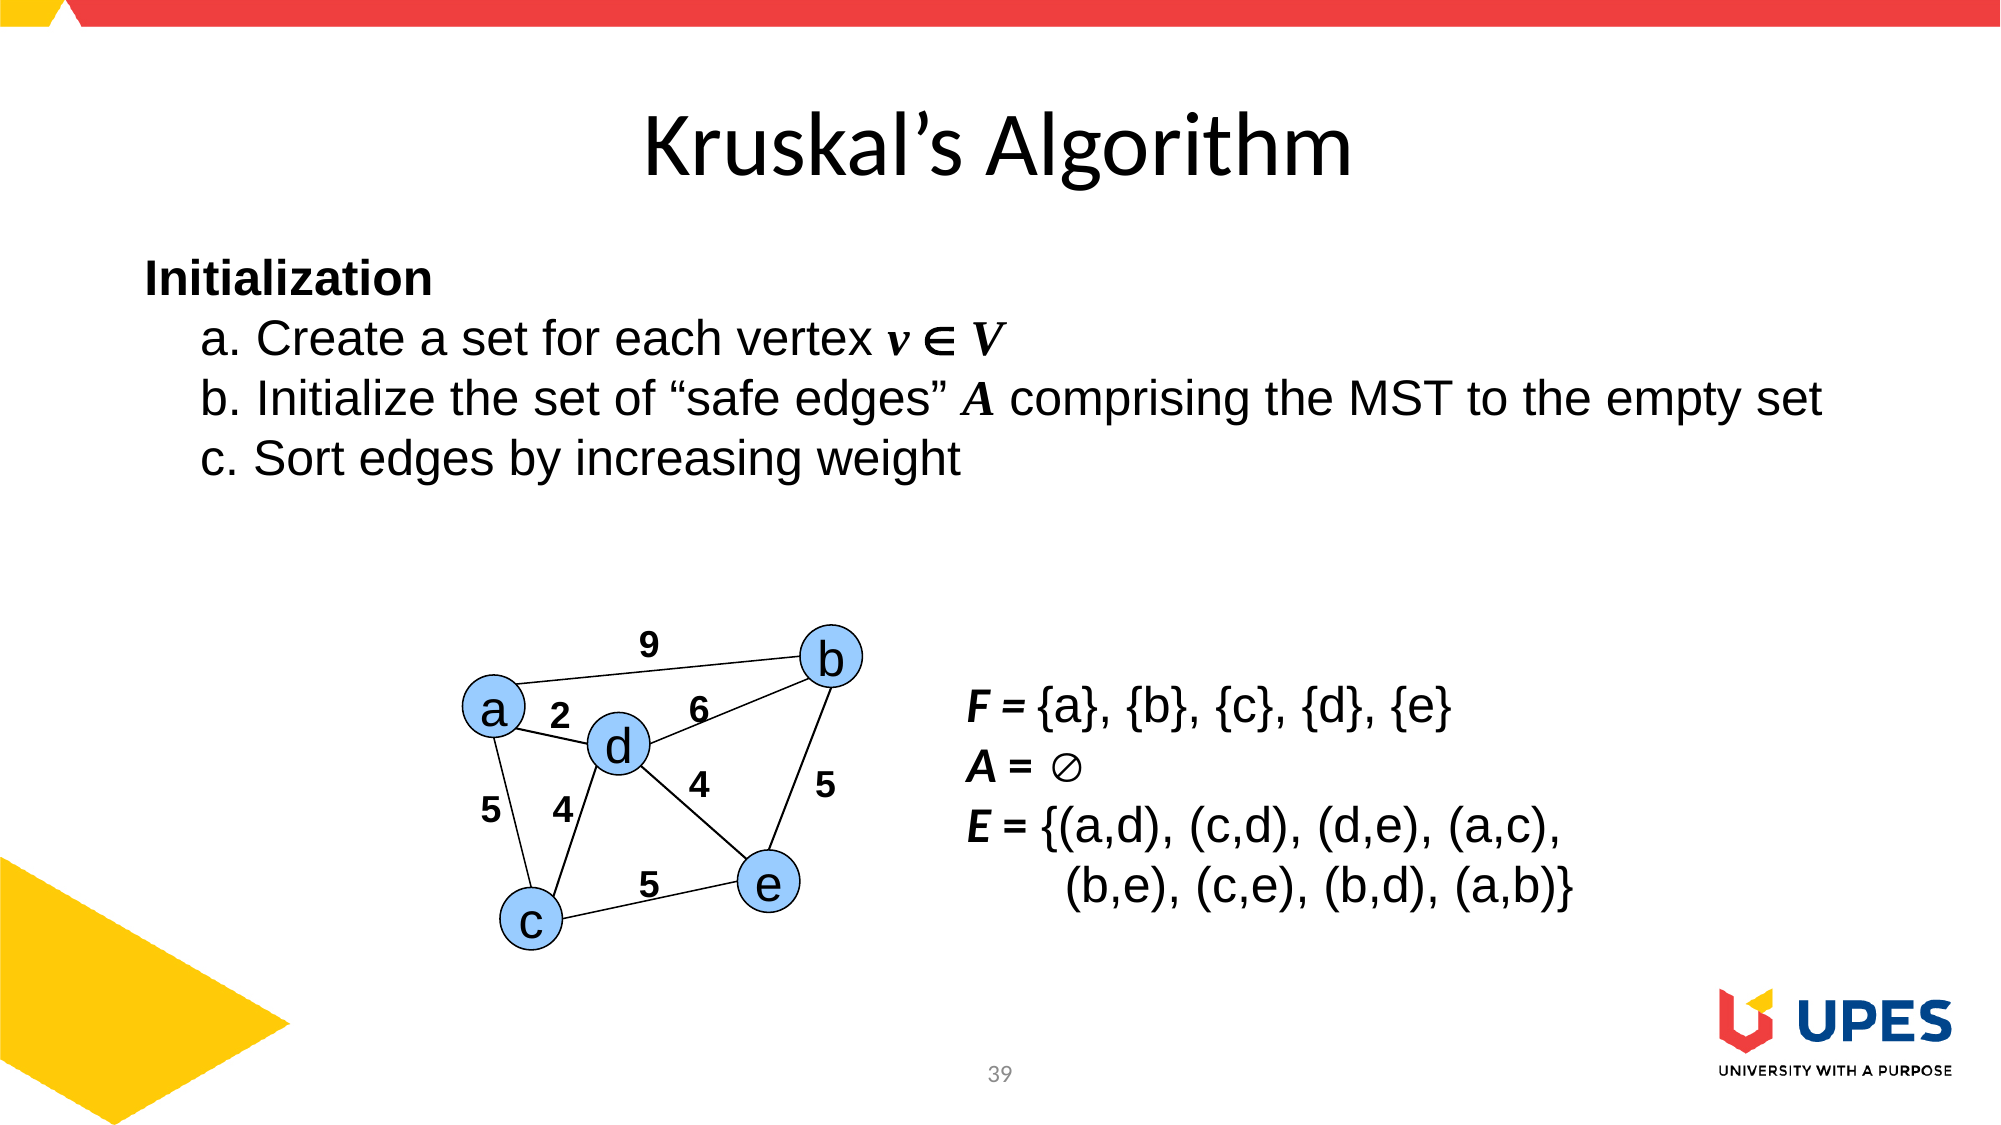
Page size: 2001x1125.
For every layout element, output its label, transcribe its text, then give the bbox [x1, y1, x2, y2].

title Kruskal’s Algorithm [99, 45, 1900, 233]
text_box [462, 612, 863, 951]
text_box F = {a}, {b}, {c}, {d}, {e} A =  E = {(a,d), (c,d), (d,e), (a,c), (b,e), (c,e), (b,d), (a,b)} [951, 665, 1592, 920]
footer 39 [683, 1042, 1317, 1103]
picture [0, 0, 2001, 1125]
text_box Initialization a. Create a set for each vertex v  V b. Initialize the set of “safe edges” A comprising the MST to the empty set c. Sort edges by increasing weight [129, 237, 1900, 493]
